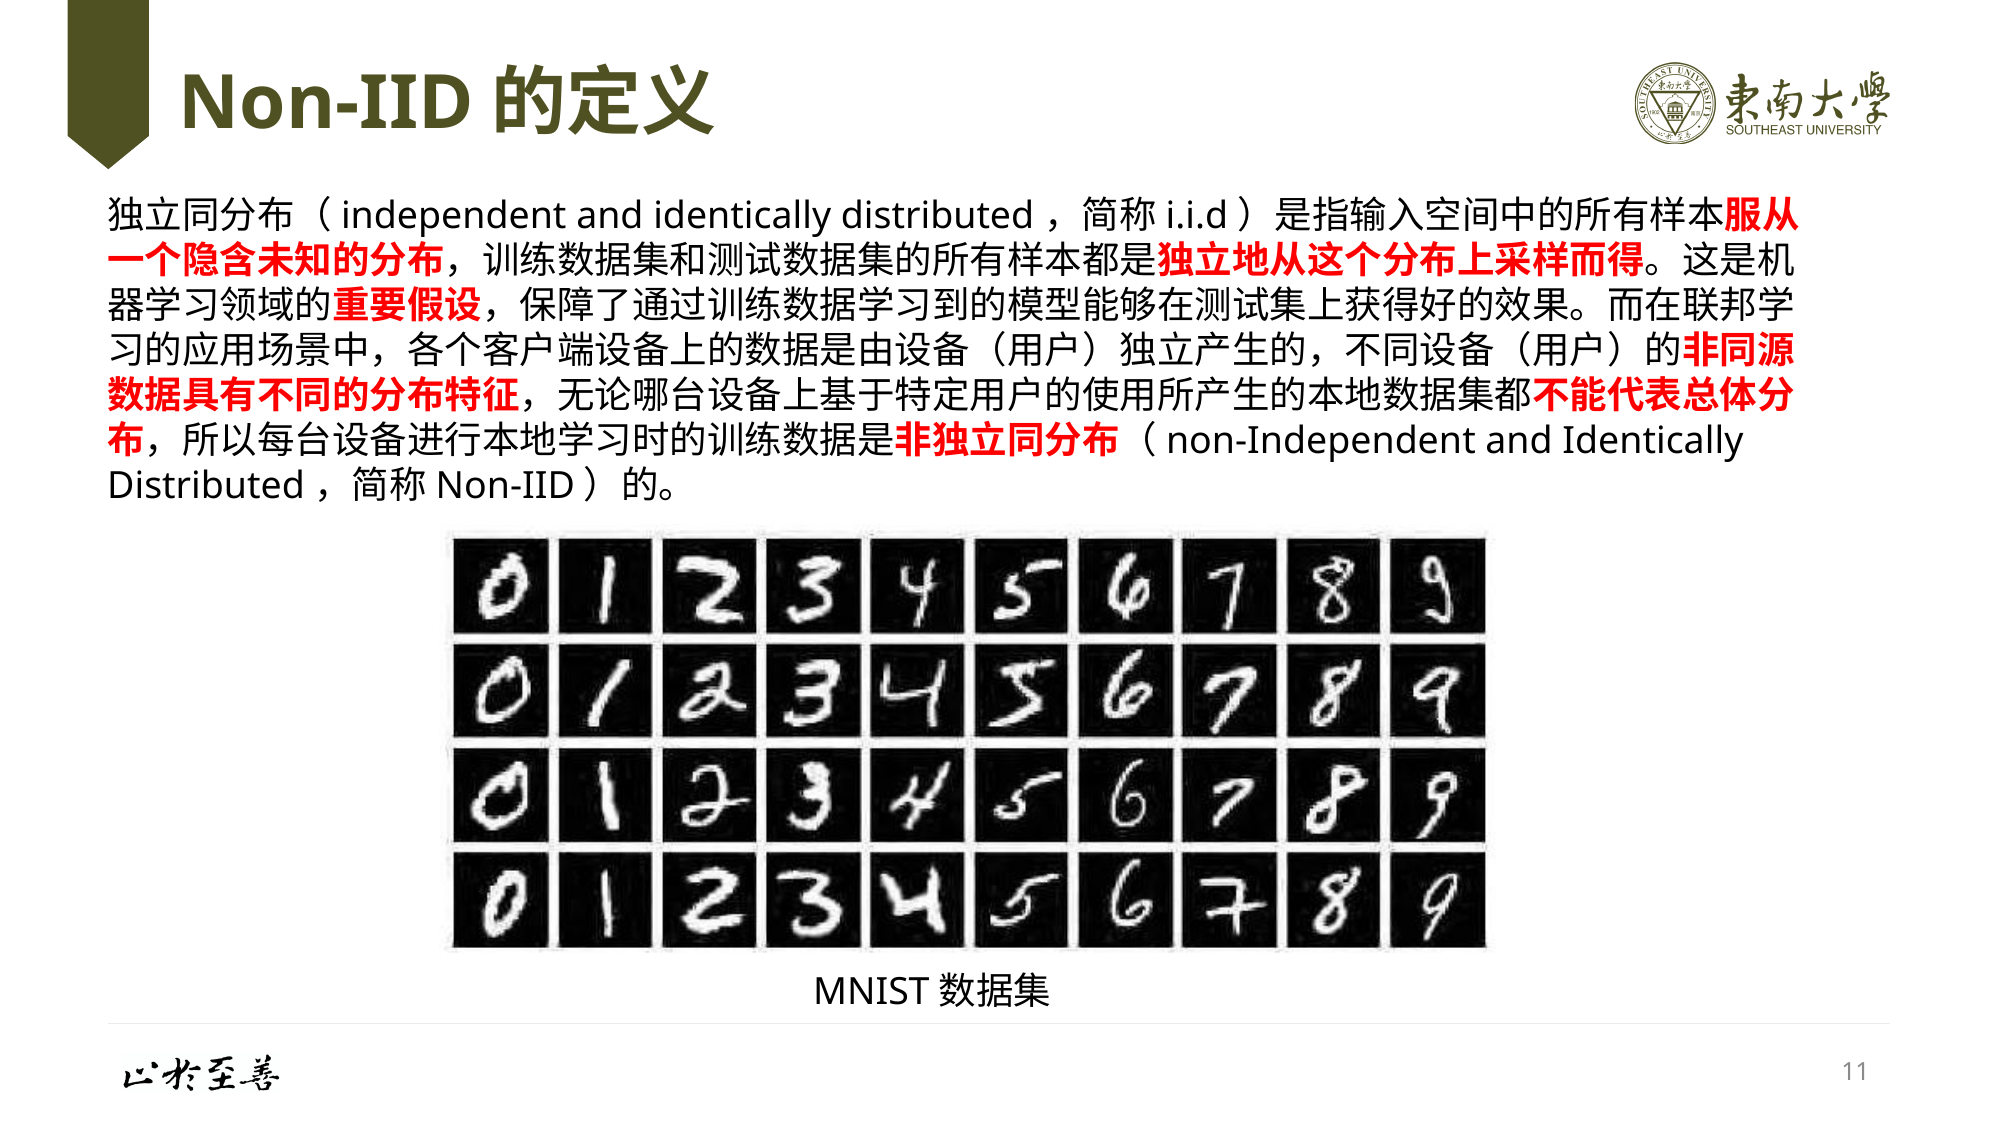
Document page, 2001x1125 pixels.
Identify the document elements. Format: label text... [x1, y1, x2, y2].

text_box 独立同分布（independent and identically distributed，简称i.i.d）是指输入空间中的所有样本服从一个隐含未知的分布，训练数据集和测试数据集的所有样本都是独立地从这个分布上采样而得。这是机器学习领域的重要假设，保障了通过训练数据学习到的模型能够在测试集上获得好的效果。而在联邦学习的应用场景中，各个客户端设备上的数据是由设备（用户）独立产生的，不同设备（用户）的非同源数据具有不同的分布特征，无论哪台设备上基于特定用户的使用所产生的本地数据集都不能代表总体分布，所以每台设备进行本地学习时的训练数据是非独立同分布（non-Independent and Identically Distributed，简称Non-IID）的。 [92, 183, 1844, 559]
slide_number 11 [1434, 1042, 1885, 1103]
picture [439, 524, 1500, 972]
picture [122, 1053, 280, 1092]
title Non-IID的定义 [178, 39, 1519, 169]
text_box MNIST数据集 [798, 972, 1066, 1020]
